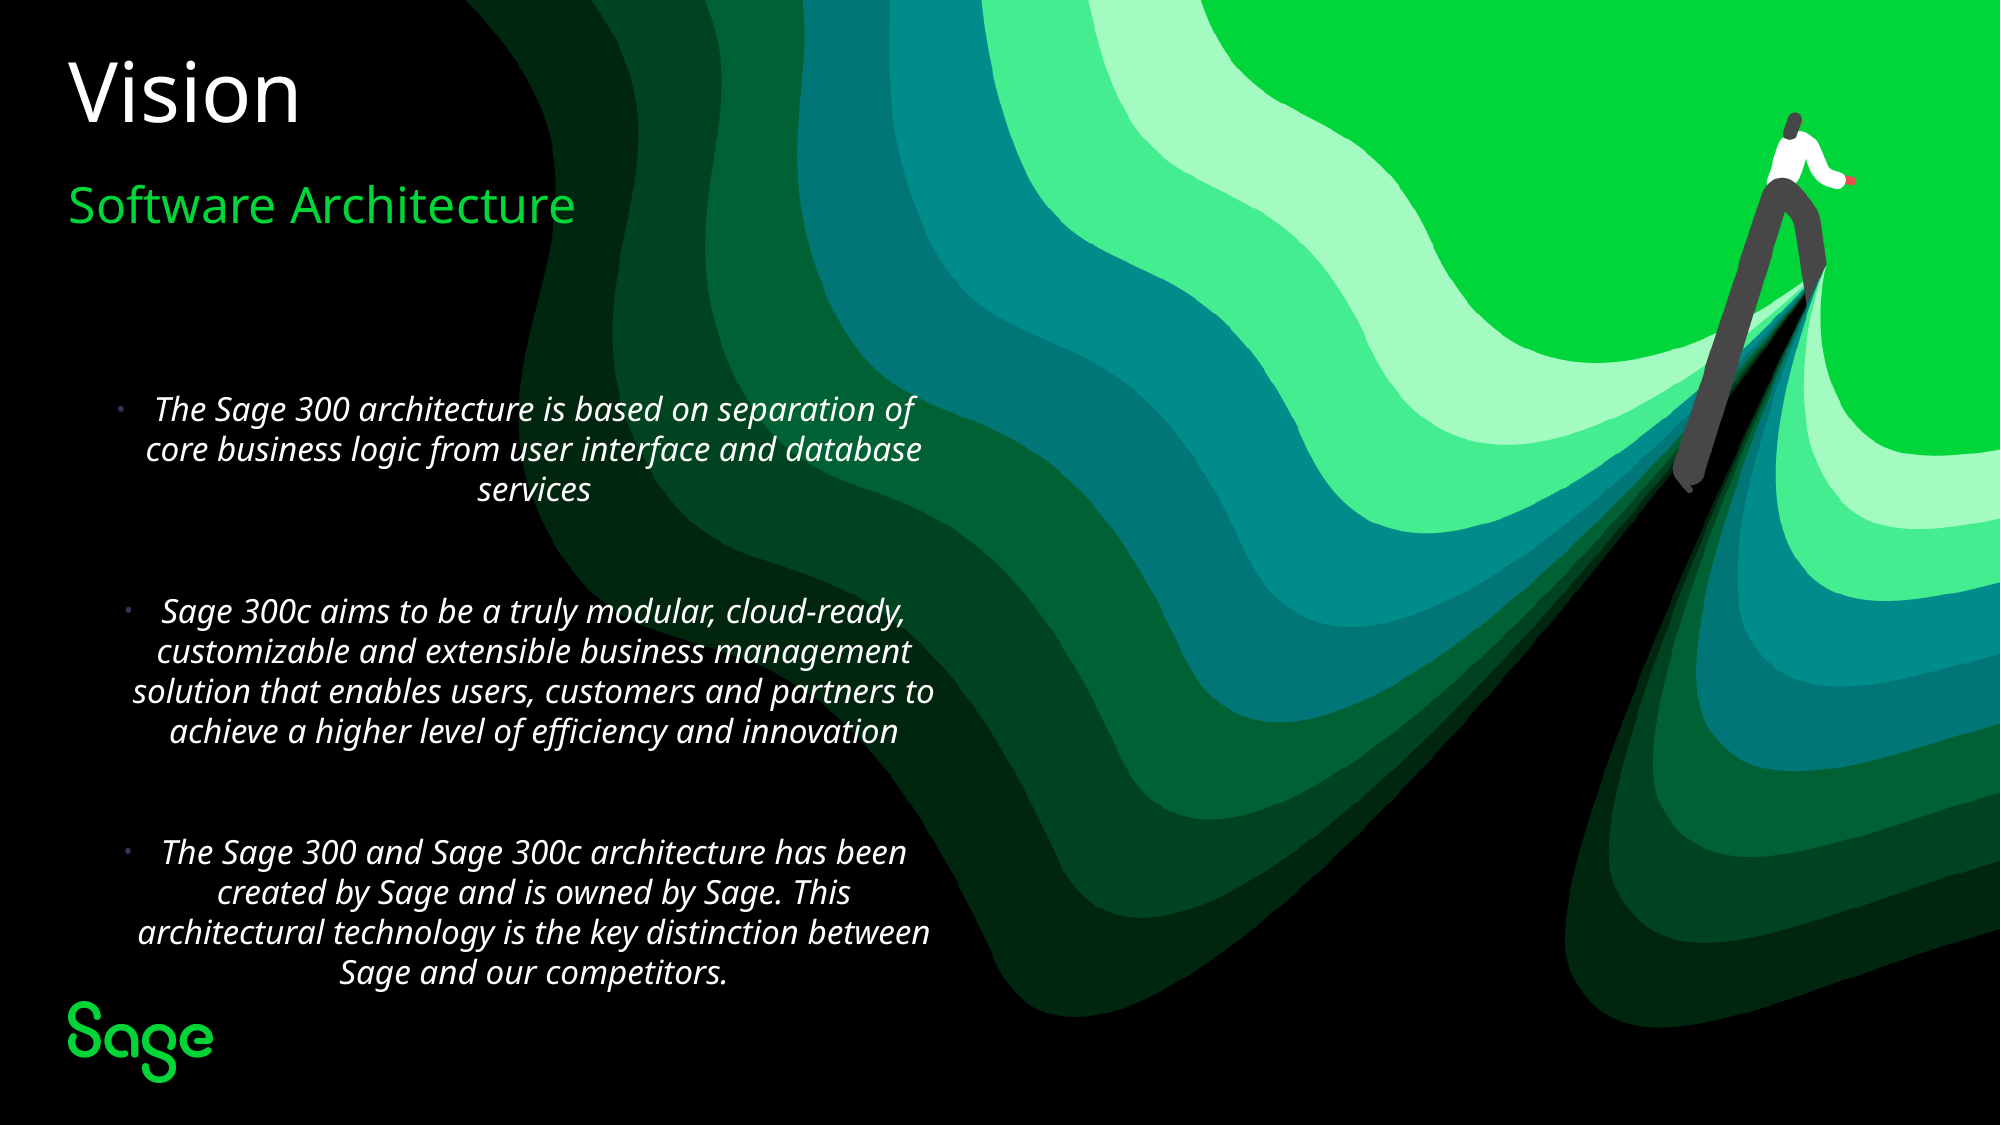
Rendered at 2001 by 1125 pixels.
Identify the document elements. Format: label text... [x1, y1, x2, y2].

picture [68, 1001, 213, 1083]
subtitle Software Architecture [68, 166, 696, 371]
title Vision [68, 50, 975, 149]
text_box The Sage 300 architecture is based on separation of core business logic from user interface and database services Sage 300c aims to be a truly modular, cloud-ready, customizable and extensible business management solution that enables users, customers and partners to achieve a higher level of efficiency and innovation The Sage 300 and Sage 300c architecture has been created by Sage and is owned by Sage. This architectural technology is the key distinction between Sage and our competitors. [67, 381, 964, 507]
picture [261, 0, 2000, 1049]
